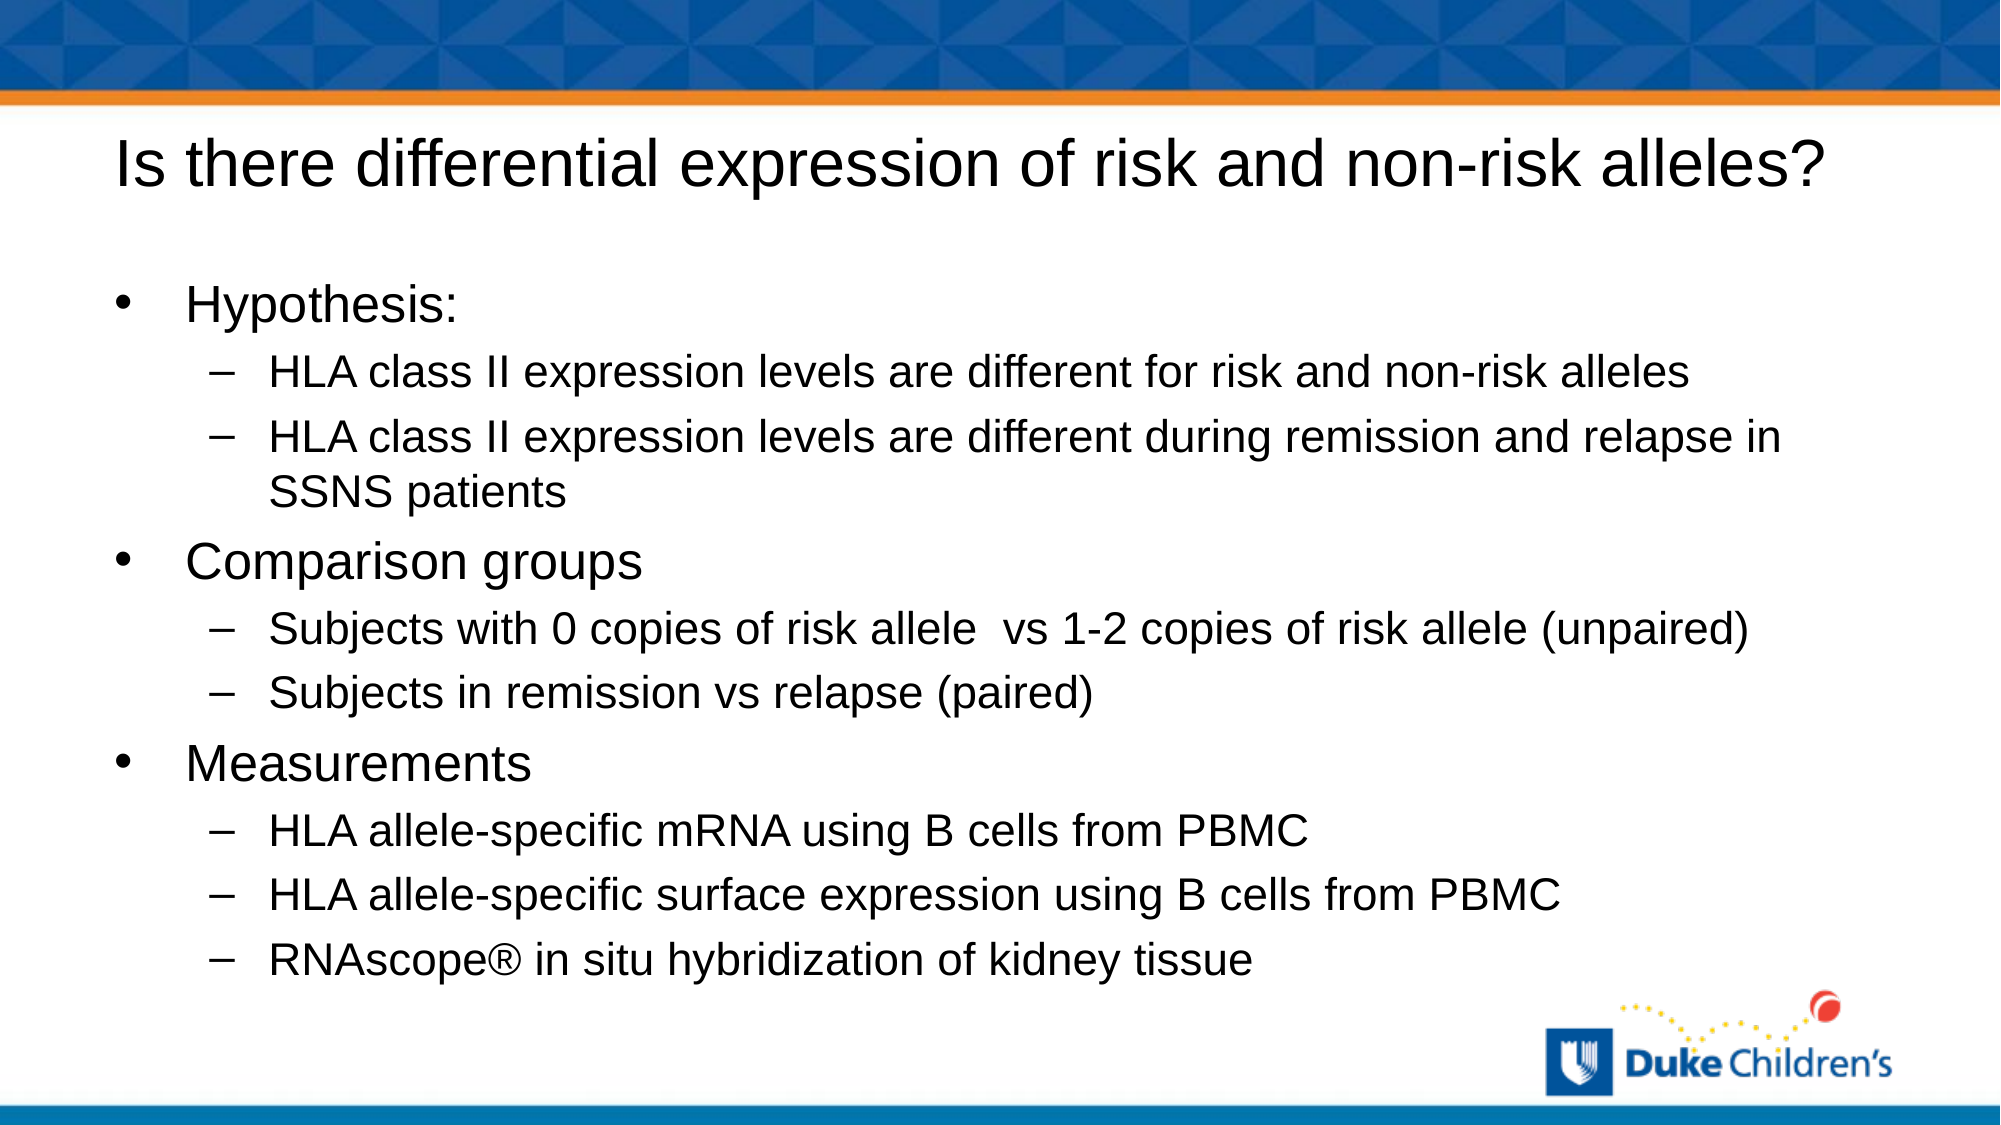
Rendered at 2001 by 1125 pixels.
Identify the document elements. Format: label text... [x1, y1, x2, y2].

list Hypothesis: HLA class II expression levels are different for risk and non-risk alleles HLA class II expression levels are different during remission and relapse in SSNS patients Comparison groups Subjects with 0 copies of risk allele vs 1-2 copies of risk allele (unpaired) Subjects in remission vs relapse (paired) Measurements HLA allele-specific mRNA using B cells from PBMC HLA allele-specific surface expression using B cells from PBMC RNAscope® in situ hybridization of kidney tissue [99, 262, 1900, 1005]
picture [0, 0, 2000, 1107]
title Is there differential expression of risk and non-risk alleles? [99, 65, 2000, 254]
